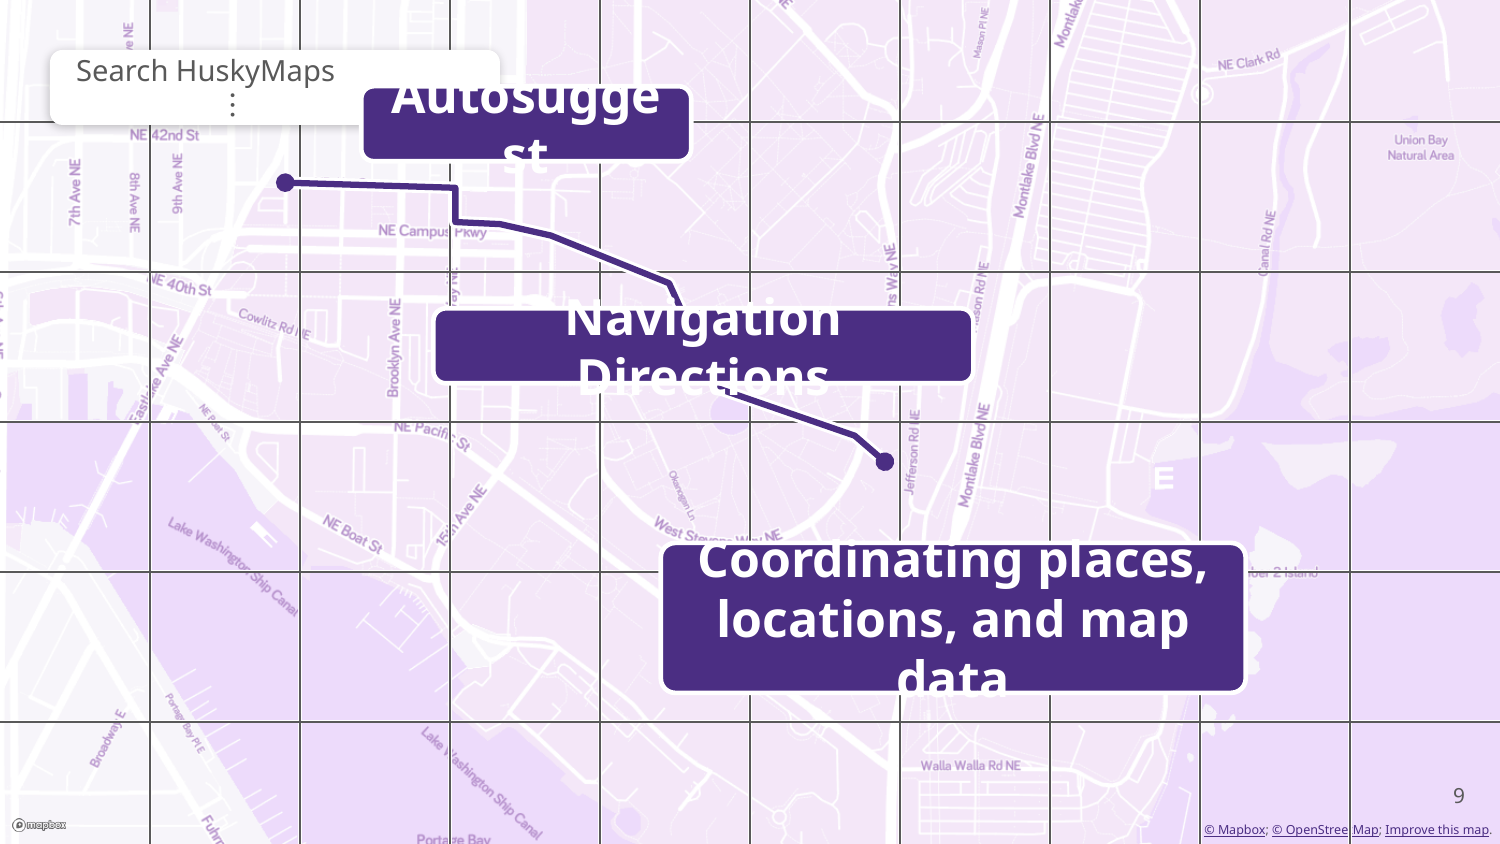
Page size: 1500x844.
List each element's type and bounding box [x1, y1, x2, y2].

text_box [285, 182, 886, 462]
picture [12, 817, 66, 832]
text_box [0, 0, 1500, 844]
